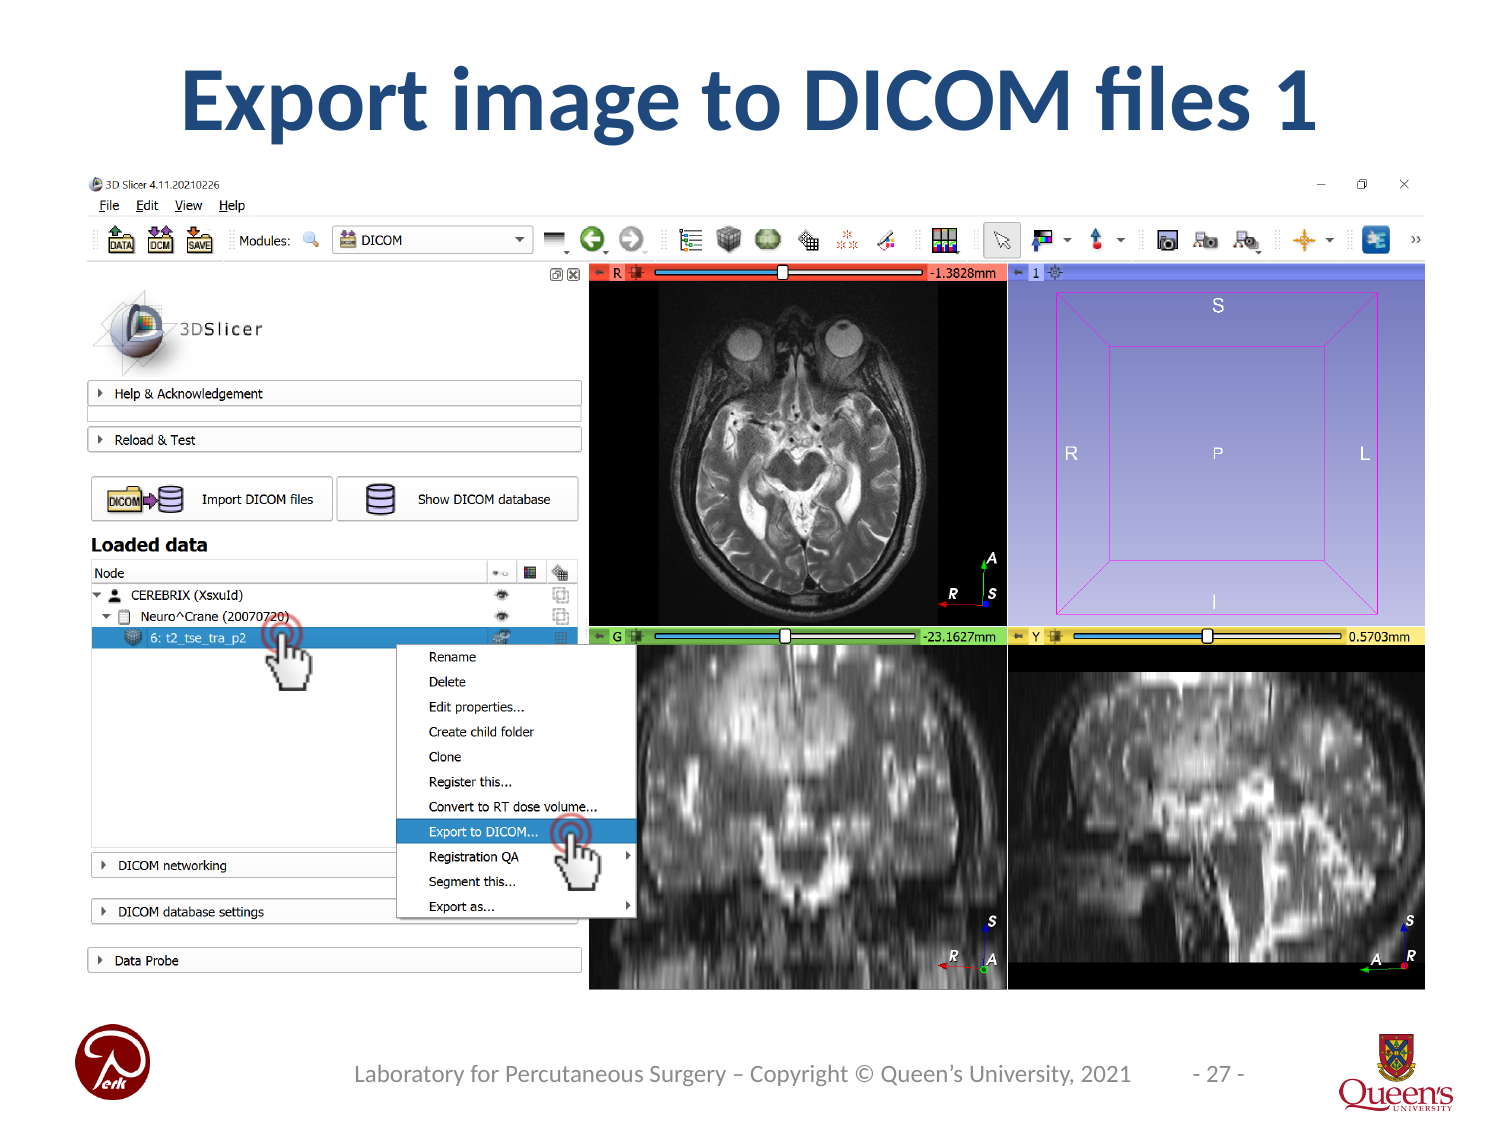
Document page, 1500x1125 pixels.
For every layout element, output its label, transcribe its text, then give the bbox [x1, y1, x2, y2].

title Export image to DICOM files 1 [74, 0, 1426, 188]
footer Laboratory for Percutaneous Surgery – Copyright © Queen’s University, 2021 [312, 1042, 1175, 1103]
slide_number - 27 - [1175, 1042, 1263, 1103]
picture [1339, 1034, 1453, 1111]
picture [75, 1024, 150, 1100]
picture [87, 174, 1426, 990]
